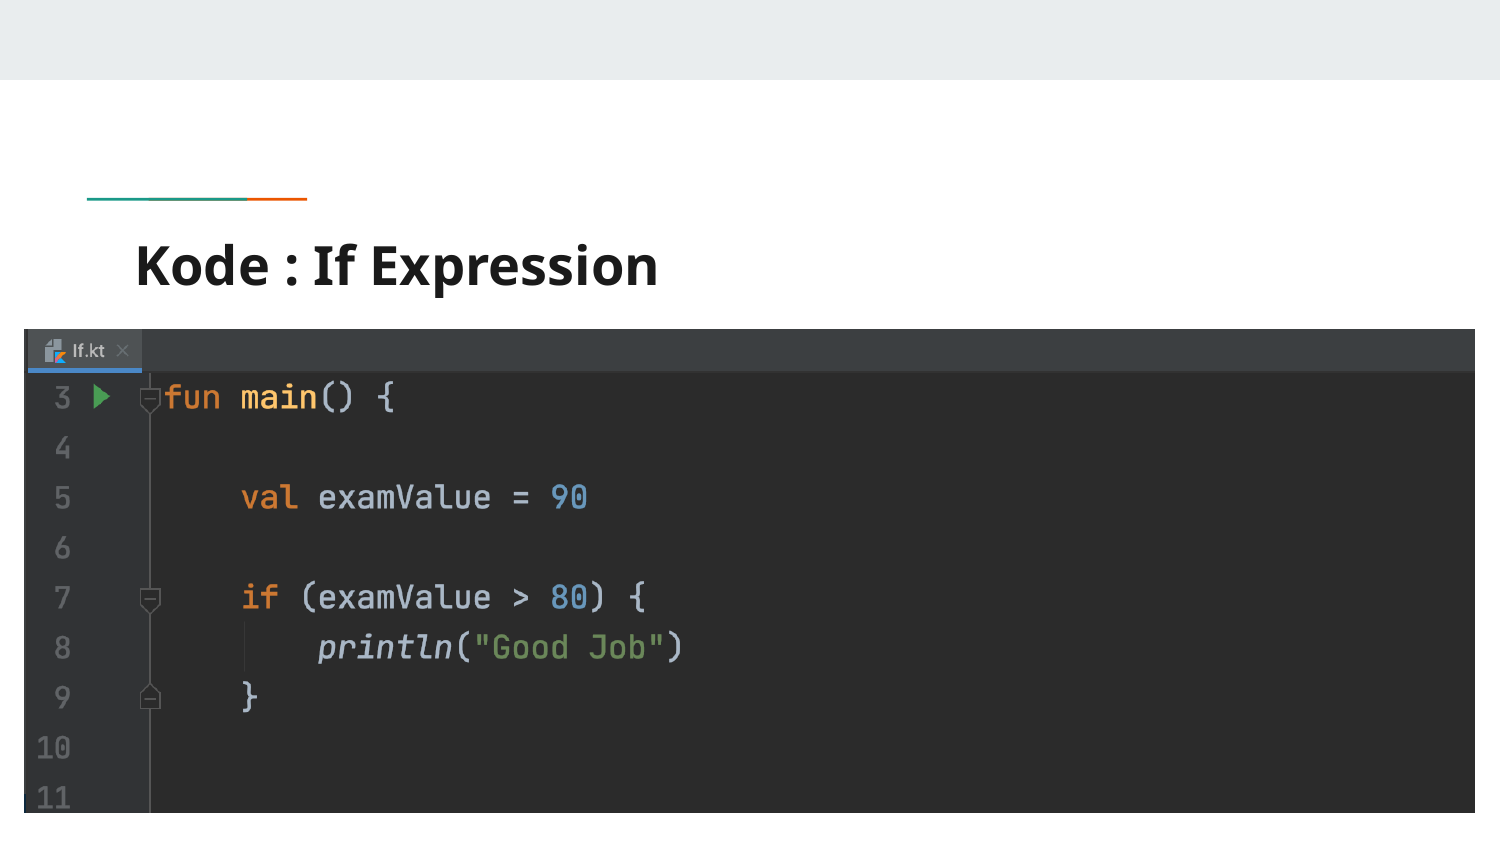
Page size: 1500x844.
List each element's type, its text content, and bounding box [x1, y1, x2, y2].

picture [24, 328, 1476, 813]
title Kode : If Expression [119, 216, 1381, 305]
